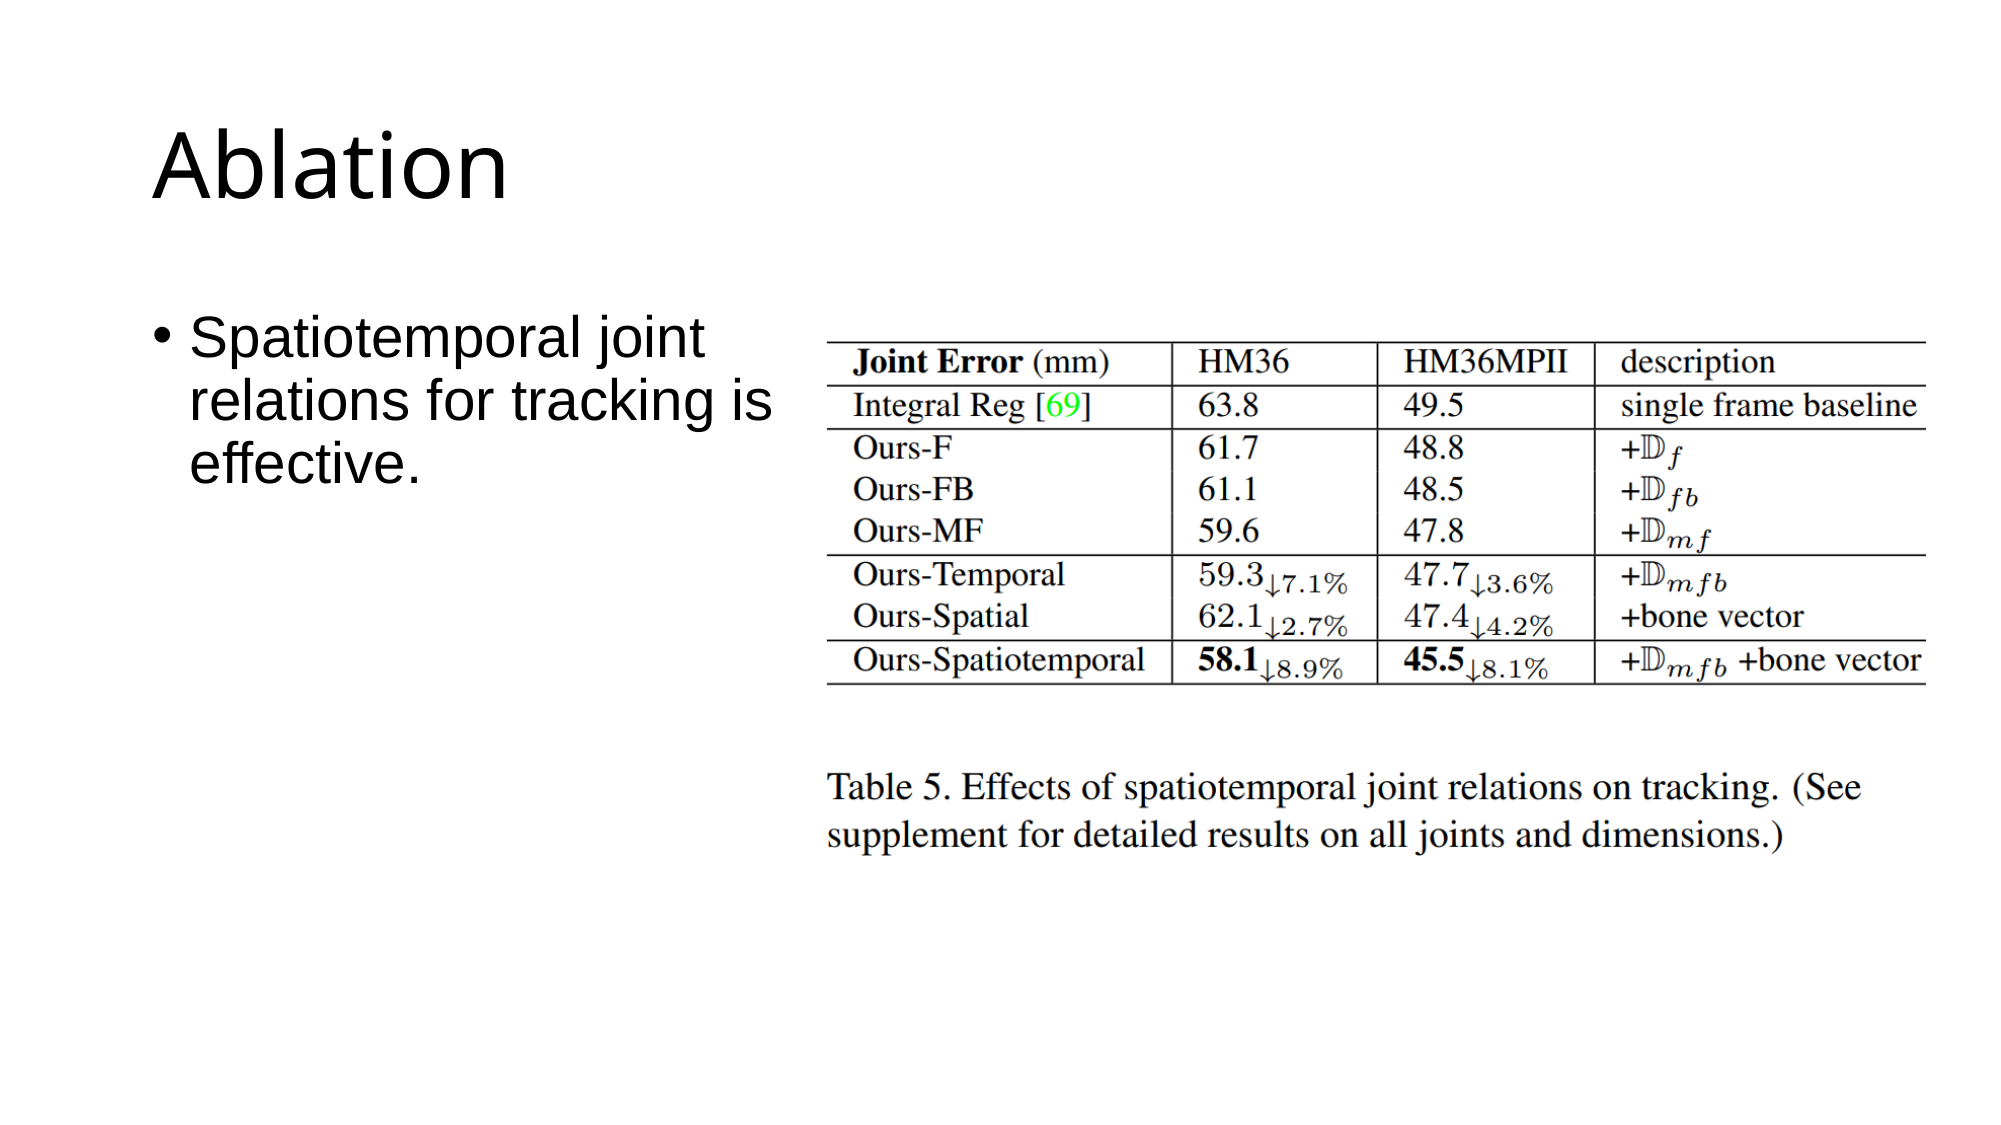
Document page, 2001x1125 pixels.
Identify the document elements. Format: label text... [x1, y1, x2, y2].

list Spatiotemporal joint relations for tracking is effective. [137, 299, 862, 1014]
title Ablation [137, 59, 1863, 278]
picture [825, 339, 1926, 858]
